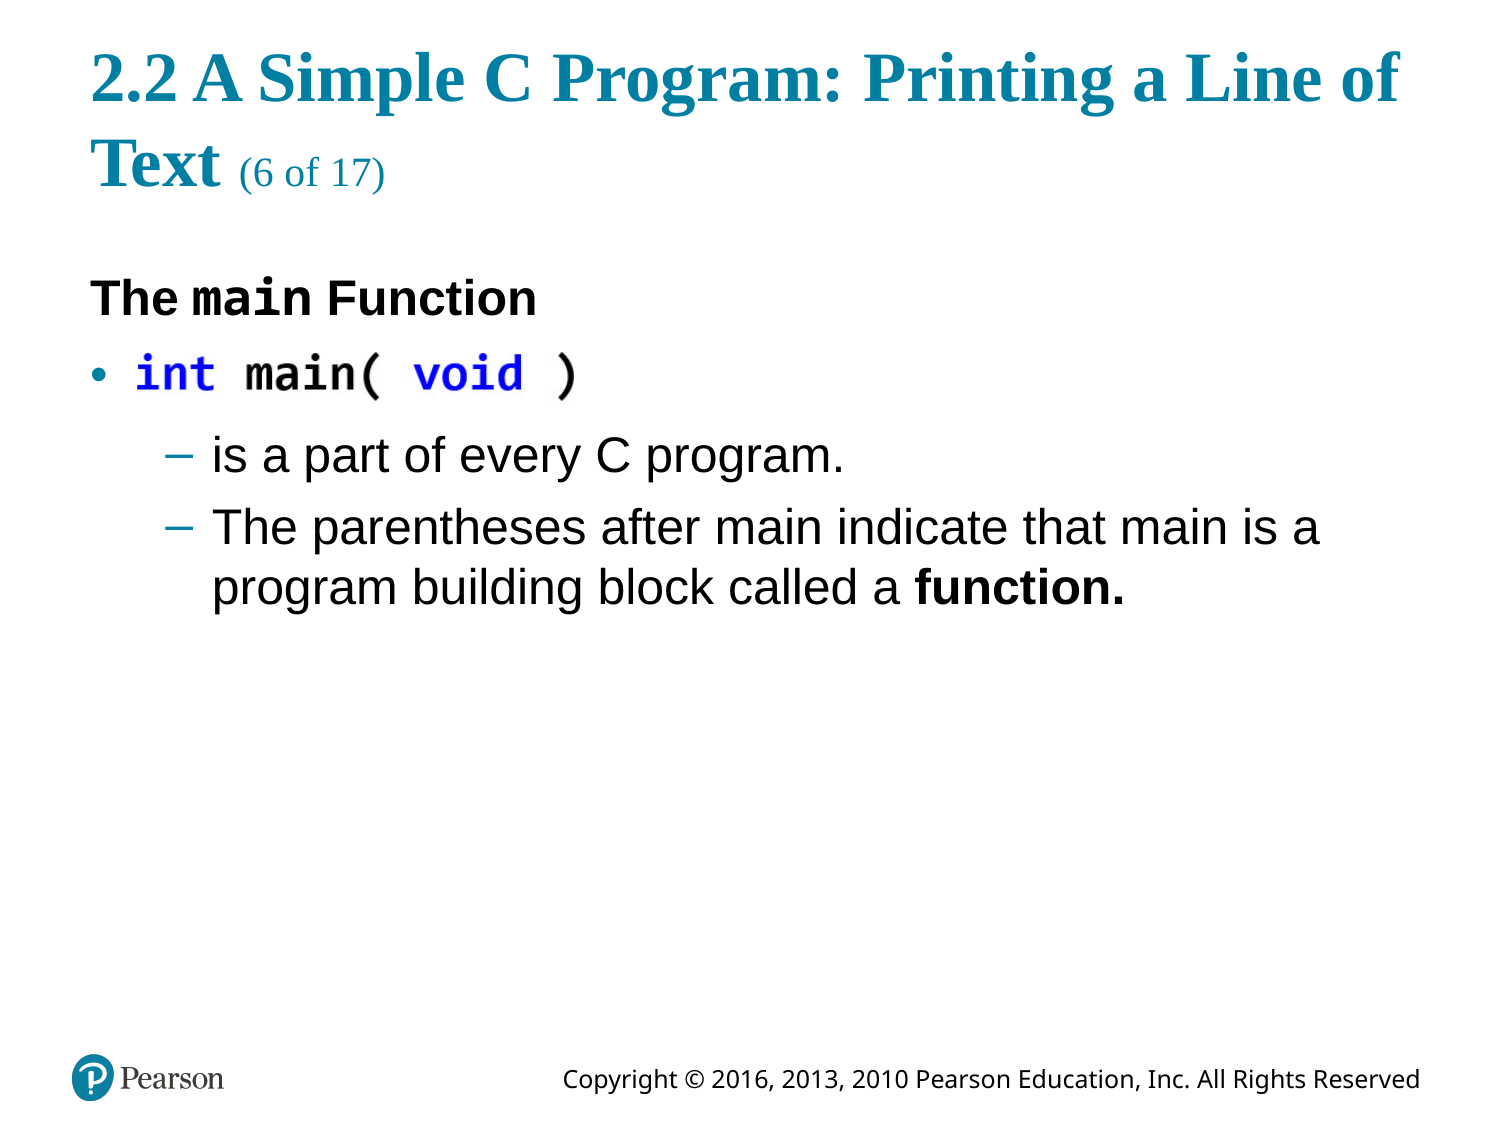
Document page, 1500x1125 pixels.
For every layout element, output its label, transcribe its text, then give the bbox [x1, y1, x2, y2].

picture [72, 1054, 88, 1070]
picture [98, 1054, 224, 1101]
picture [72, 1087, 83, 1101]
list The main Function [75, 262, 1425, 347]
list is a part of every C program. The parentheses after main indicate that main is a program building block called a function. [75, 407, 1425, 634]
picture [80, 1063, 106, 1088]
picture [137, 352, 574, 402]
title 2.2 A Simple C Program: Printing a Line of Text (6 of 17) [75, 35, 1425, 216]
